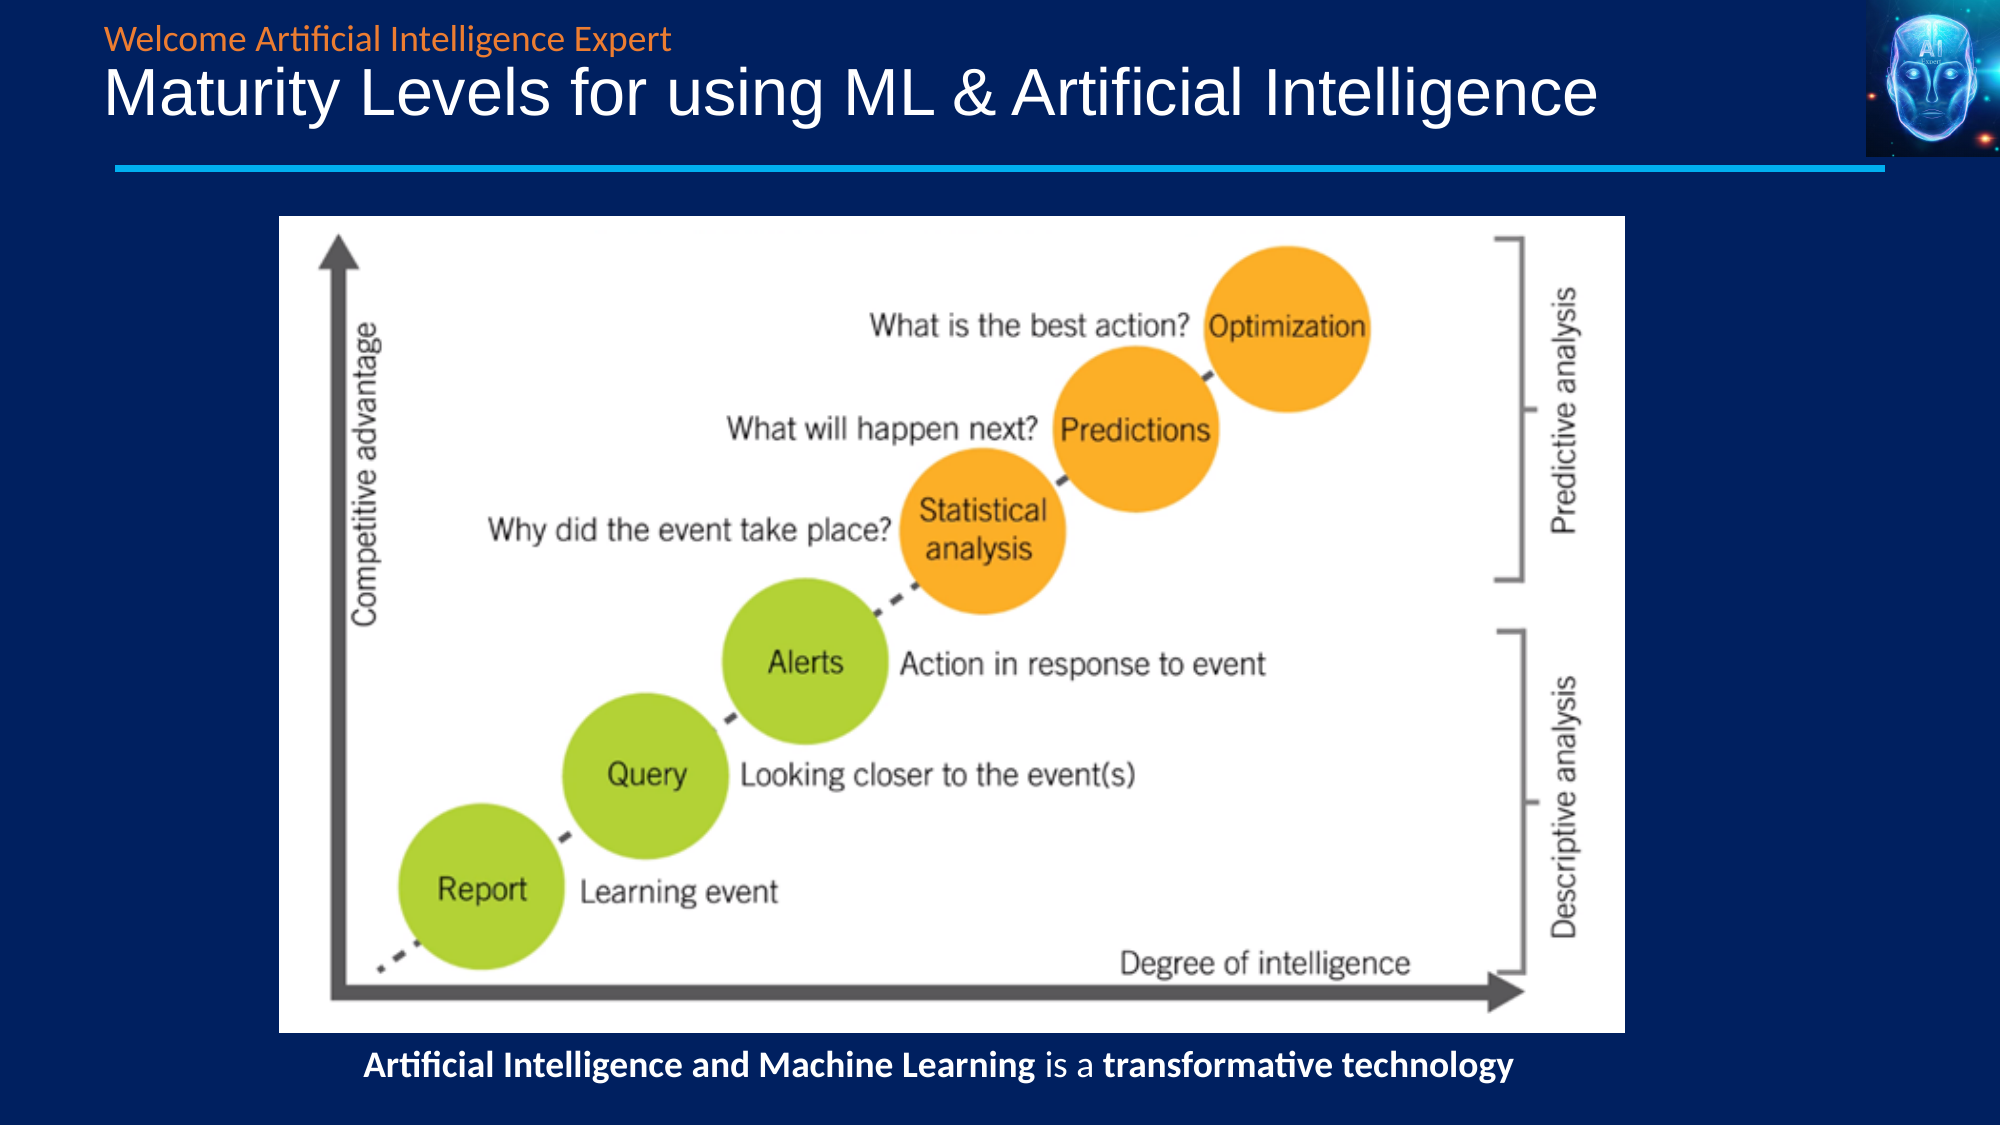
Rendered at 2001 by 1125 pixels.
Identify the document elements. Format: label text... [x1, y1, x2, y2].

text_box Artificial Intelligence and Machine Learning is a transformative technology [262, 1032, 1624, 1093]
text_box Welcome Artificial Intelligence Expert [89, 6, 708, 67]
text_box [115, 165, 1885, 172]
title Maturity Levels for using ML & Artificial Intelligence [89, 34, 1866, 154]
picture [1866, 0, 2000, 157]
picture [279, 215, 1625, 1033]
